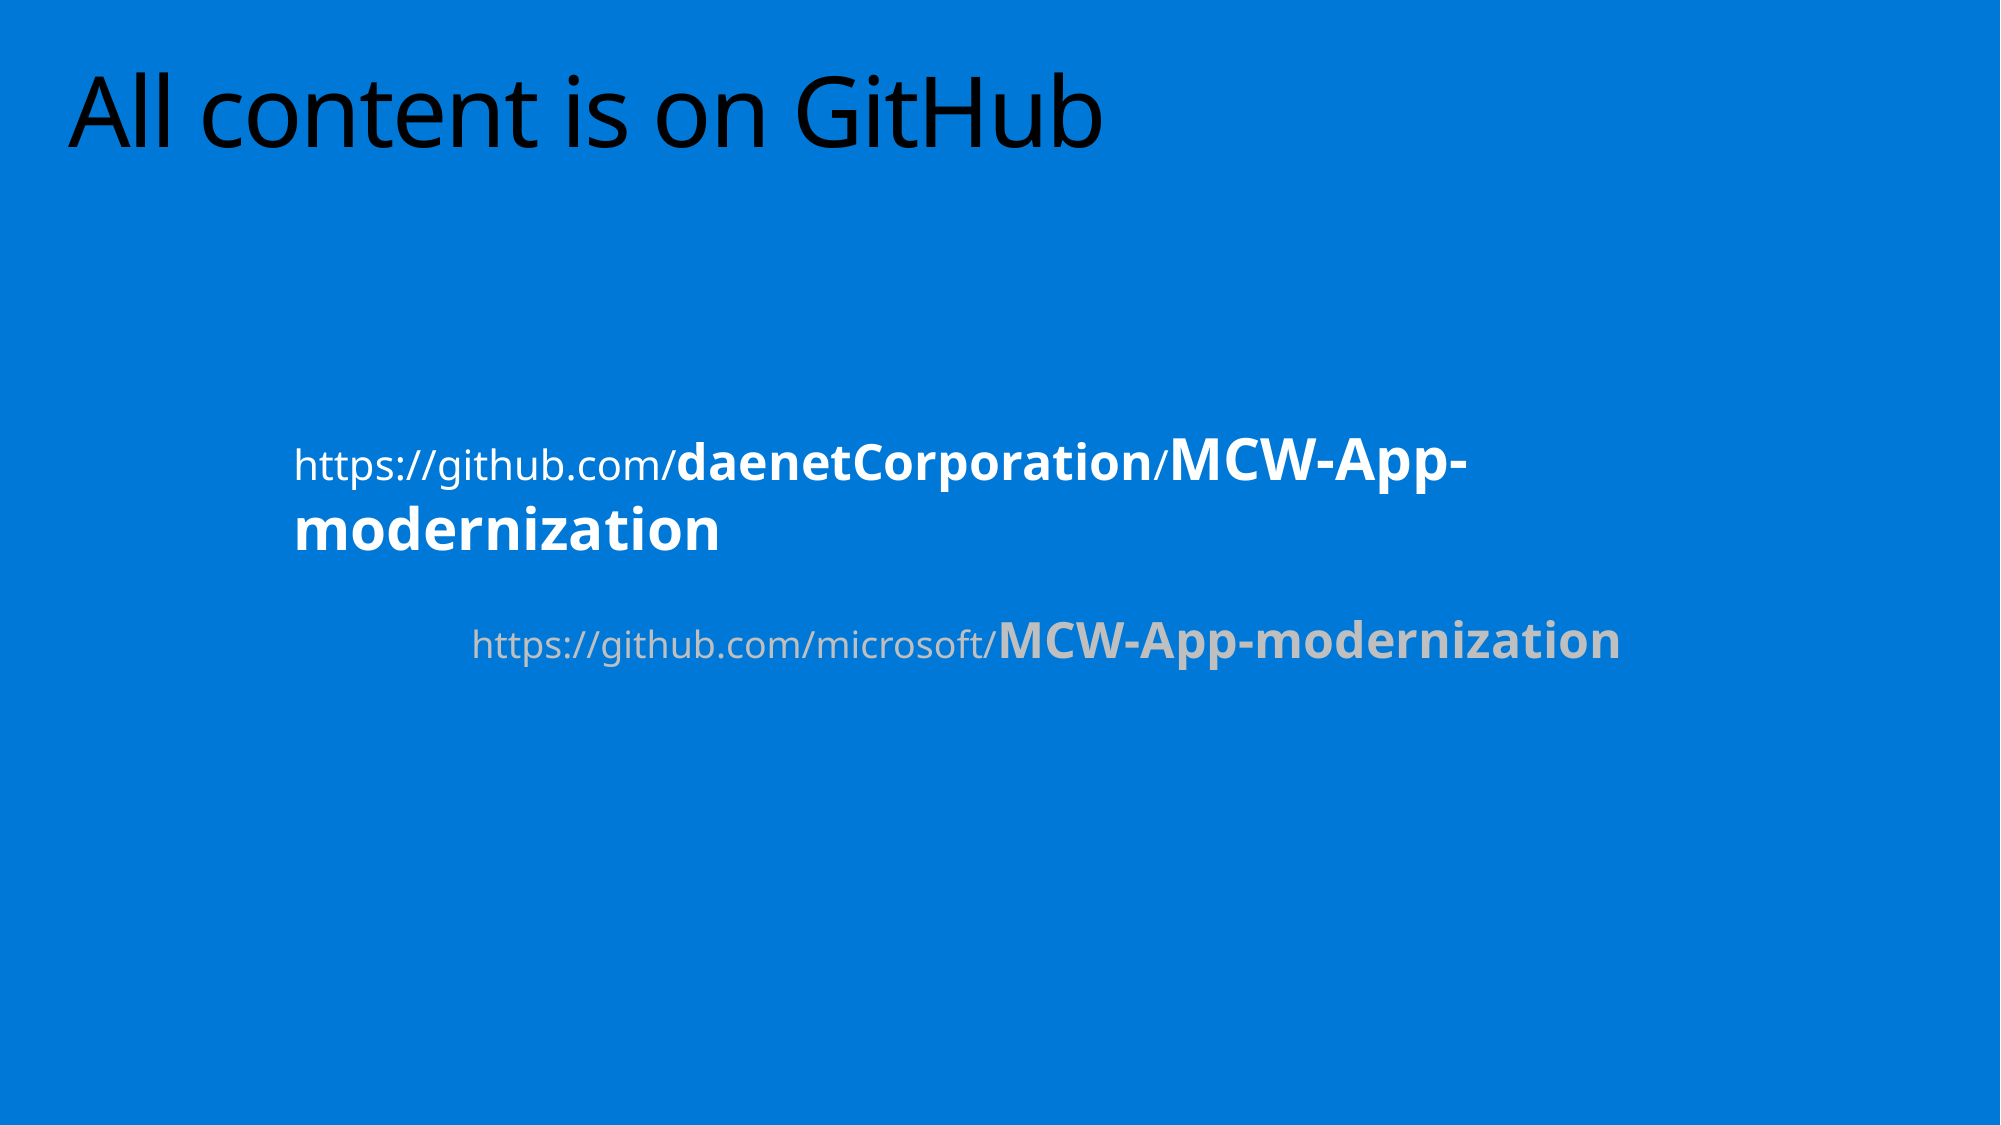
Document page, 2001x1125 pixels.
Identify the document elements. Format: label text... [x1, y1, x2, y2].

title All content is on GitHub [44, 47, 1957, 196]
text_box https://github.com/microsoft/MCW-App-modernization [456, 600, 1647, 676]
text_box https://github.com/daenetCorporation/MCW-App-modernization [278, 414, 1748, 570]
